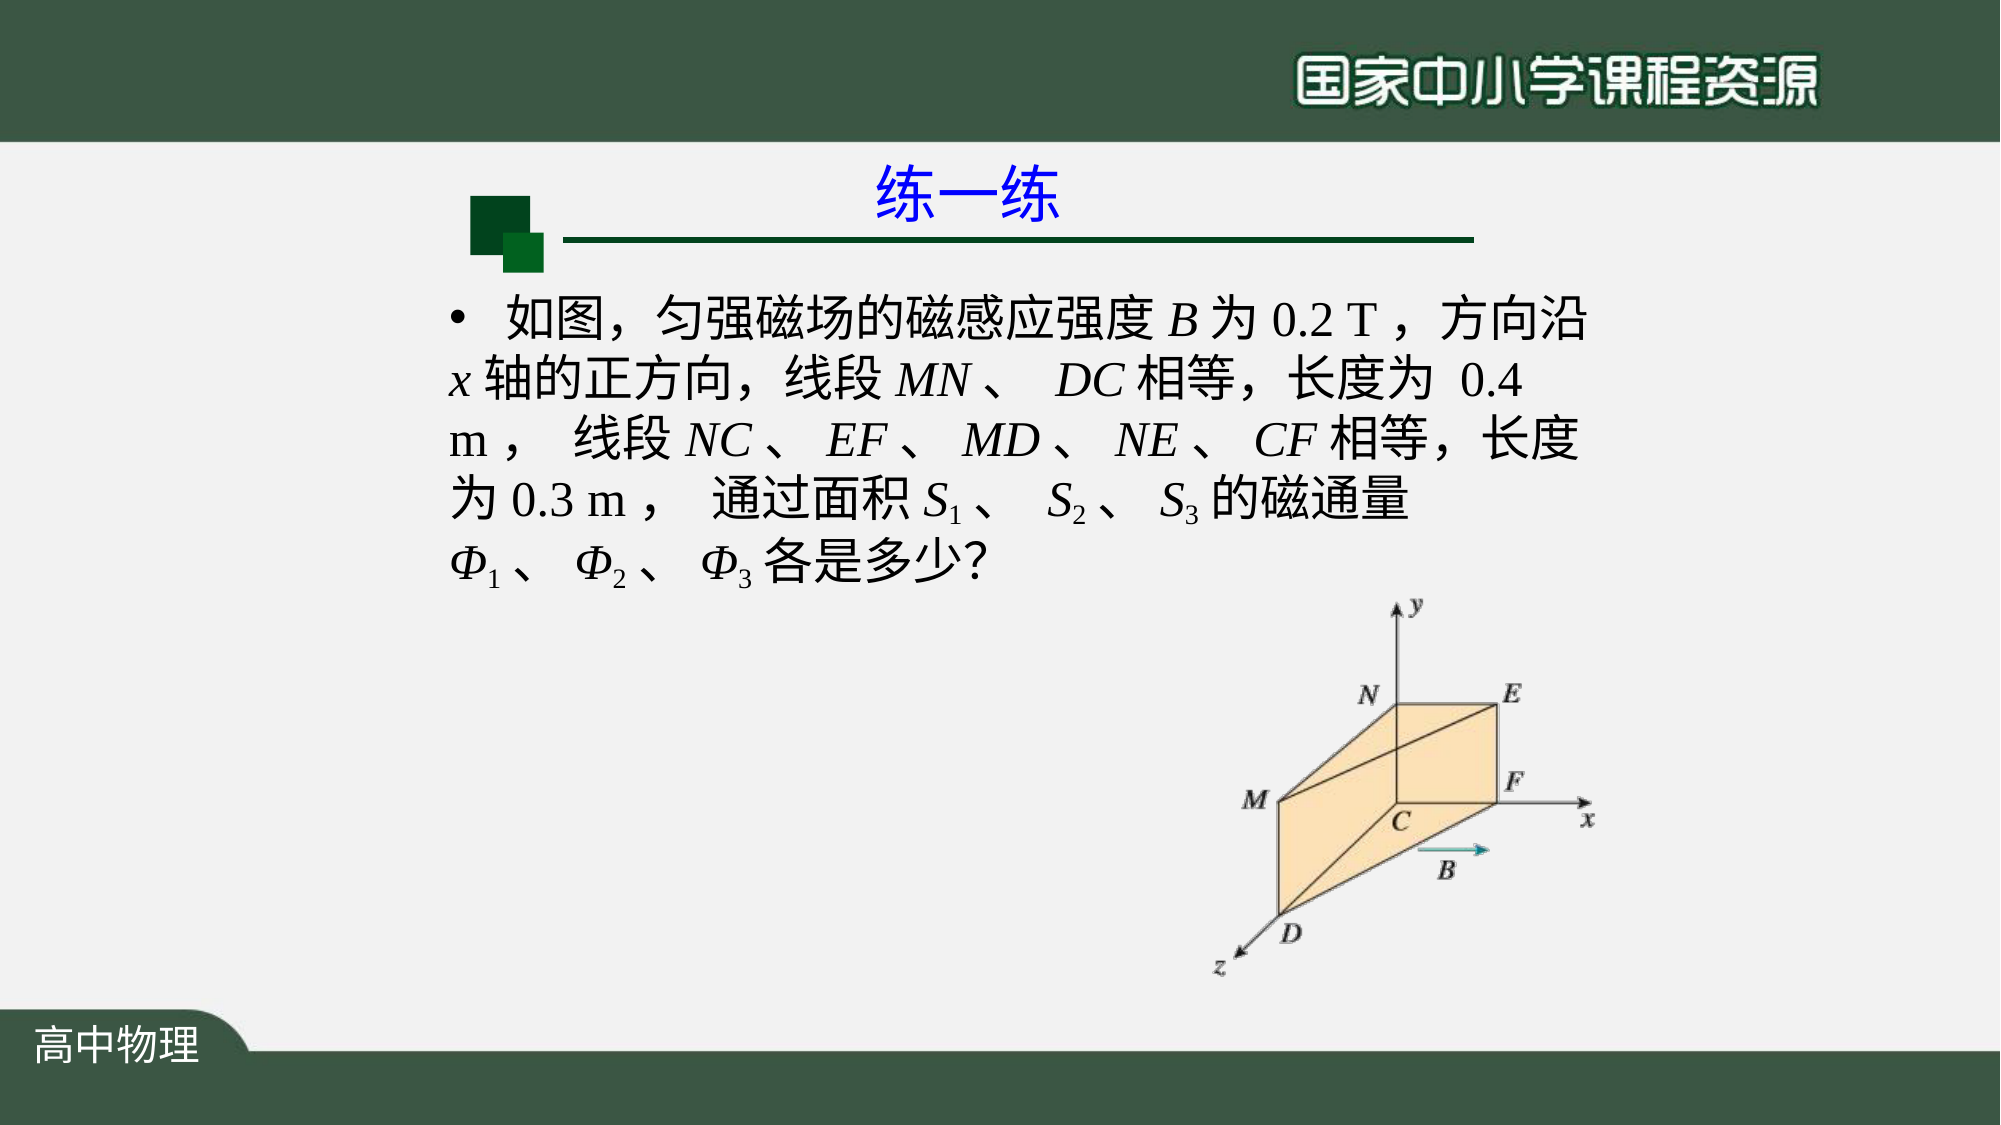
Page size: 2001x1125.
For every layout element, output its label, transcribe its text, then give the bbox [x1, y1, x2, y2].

picture [0, 0, 2000, 1125]
list 如图，匀强磁场的磁感应强度B为0.2 T，方向沿 x轴的正方向，线段MN、 DC相等，长度为 0.4 m， 线段NC、EF、MD、NE、CF相等，长度为0.3 m， 通过面积S1、 S2、S3的磁通量Φ1、Φ2、Φ3各是多少？ [399, 283, 1601, 924]
text_box [503, 232, 544, 273]
text_box [1170, 582, 1646, 994]
title 练一练 [872, 153, 1065, 283]
text_box [470, 195, 531, 256]
footer 高中物理 [31, 1013, 202, 1125]
